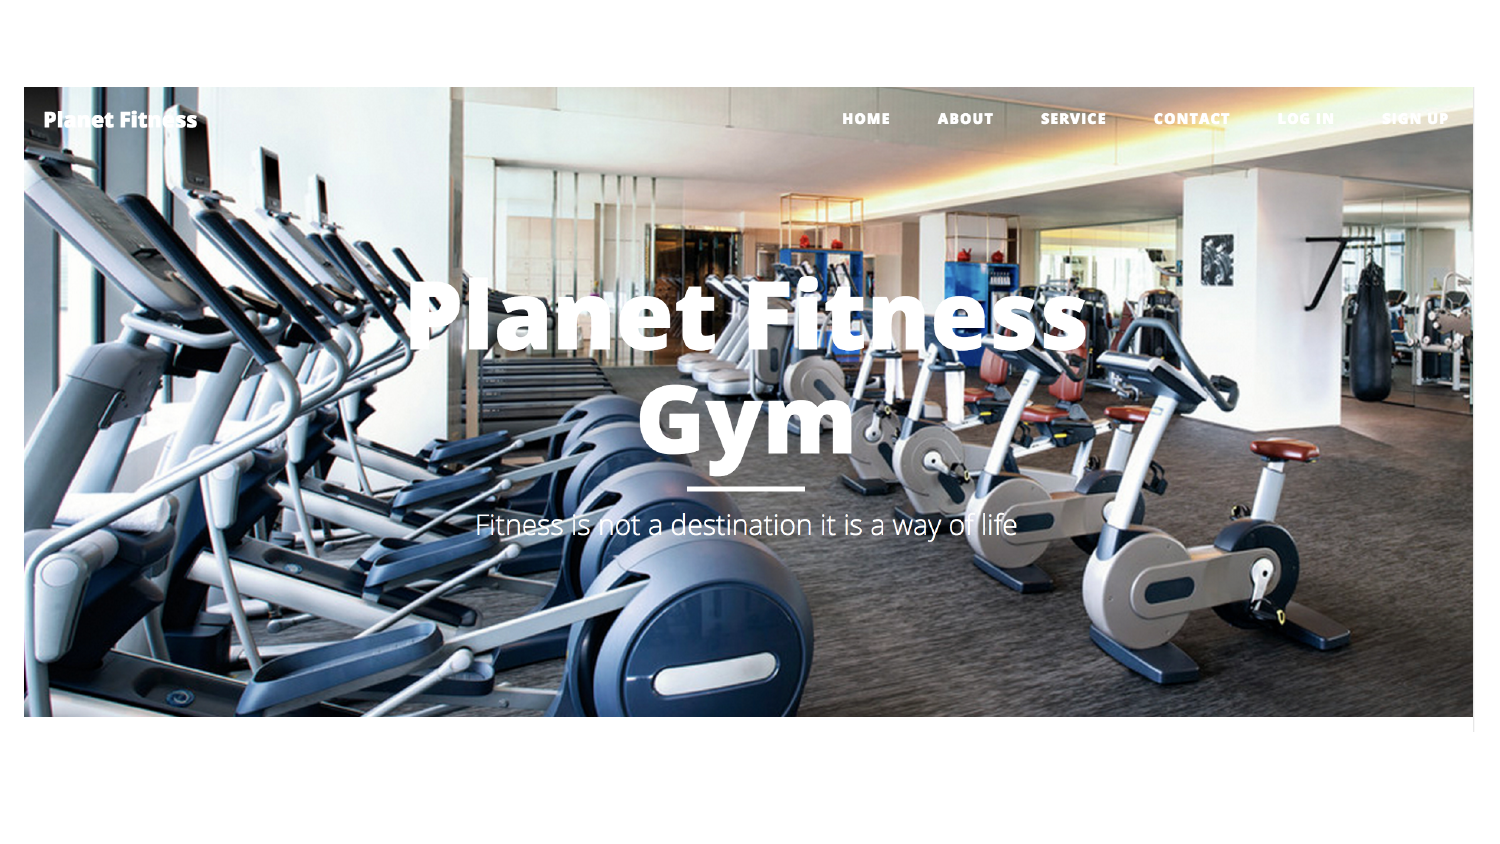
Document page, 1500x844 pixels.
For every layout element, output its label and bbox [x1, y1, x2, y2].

picture [24, 87, 1476, 732]
